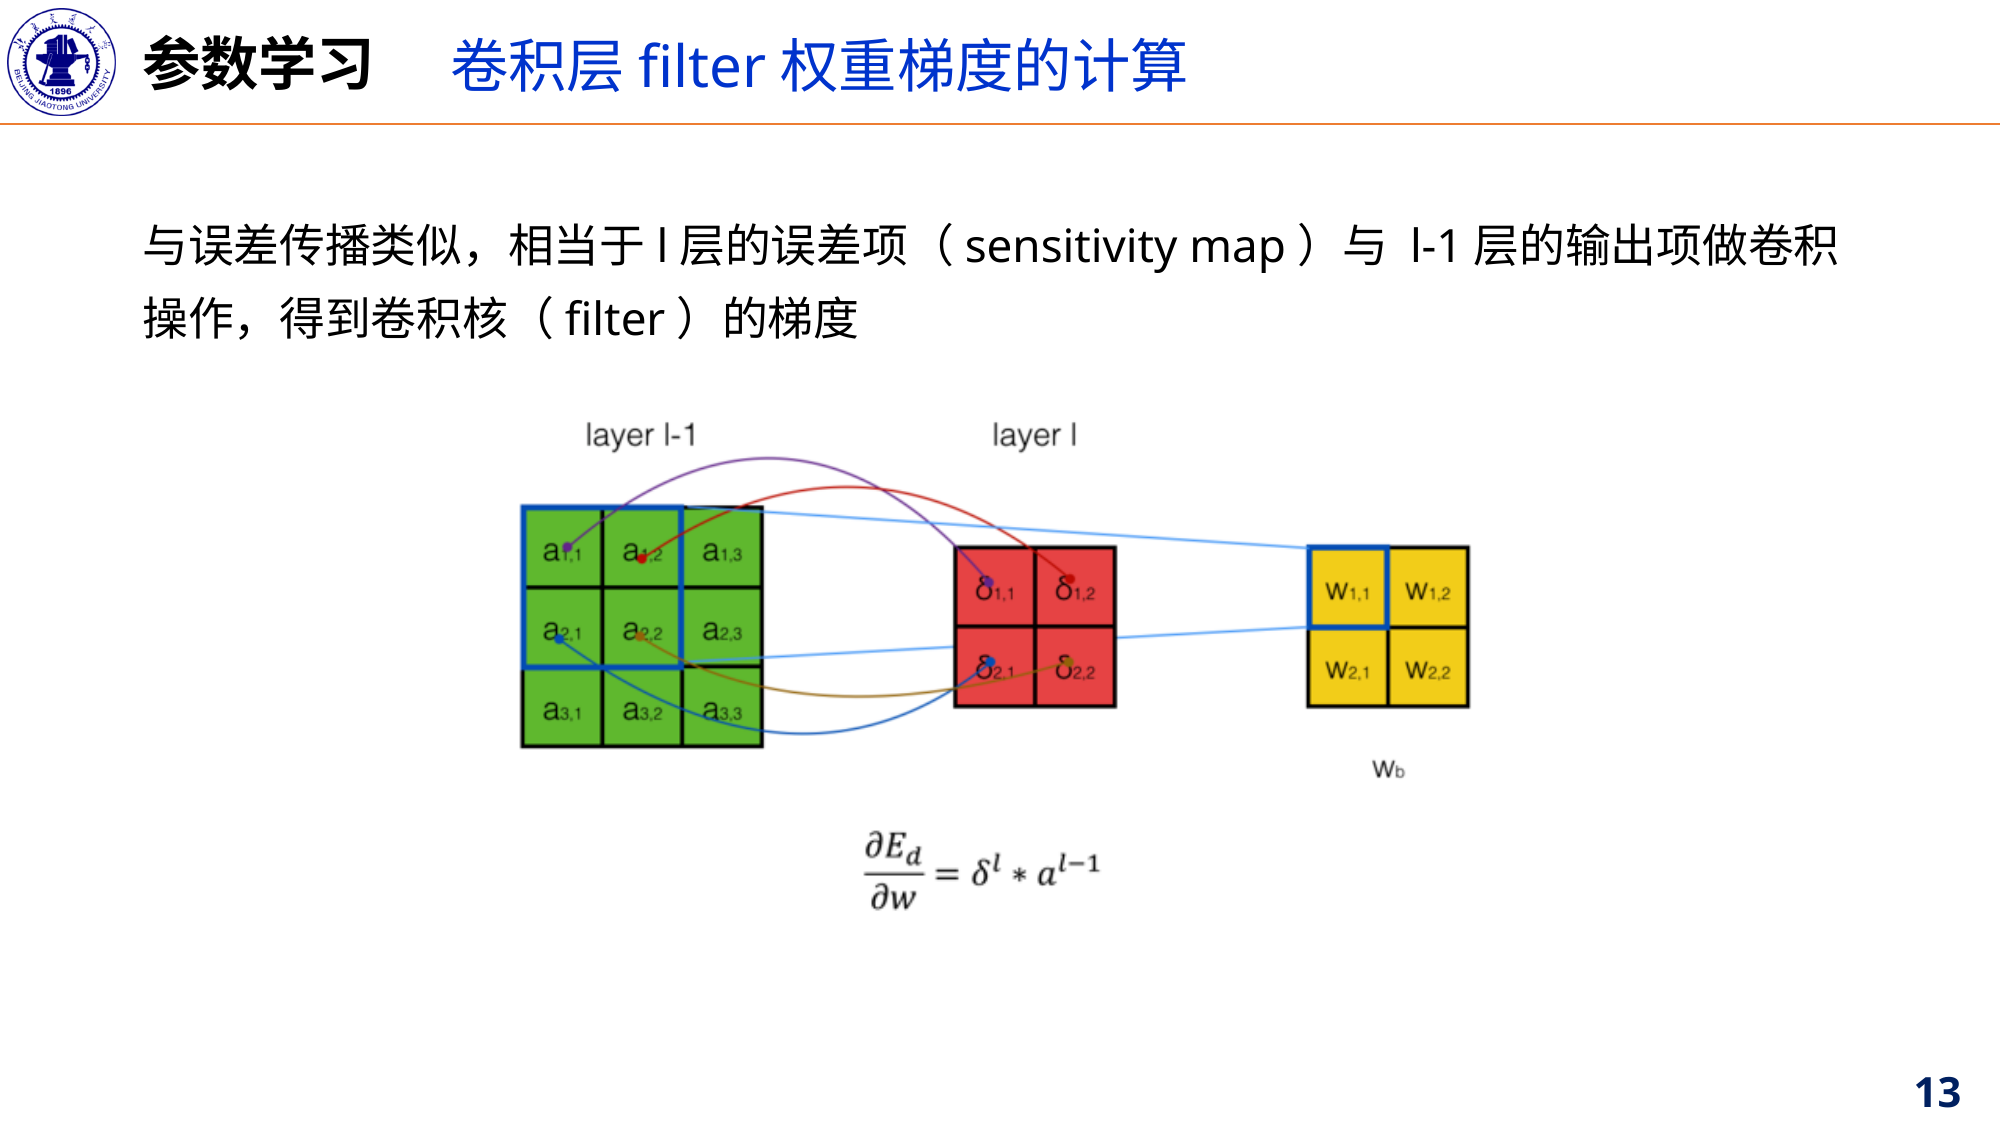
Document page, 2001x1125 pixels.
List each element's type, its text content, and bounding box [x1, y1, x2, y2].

picture [483, 405, 1482, 946]
text_box 卷积层filter权重梯度的计算 [435, 29, 1279, 111]
text_box 与误差传播类似，相当于l层的误差项（sensitivity map）与 l-1层的输出项做卷积操作，得到卷积核（filter）的梯度 [127, 191, 1864, 353]
text_box 参数学习 [127, 19, 1958, 105]
picture [7, 8, 116, 116]
